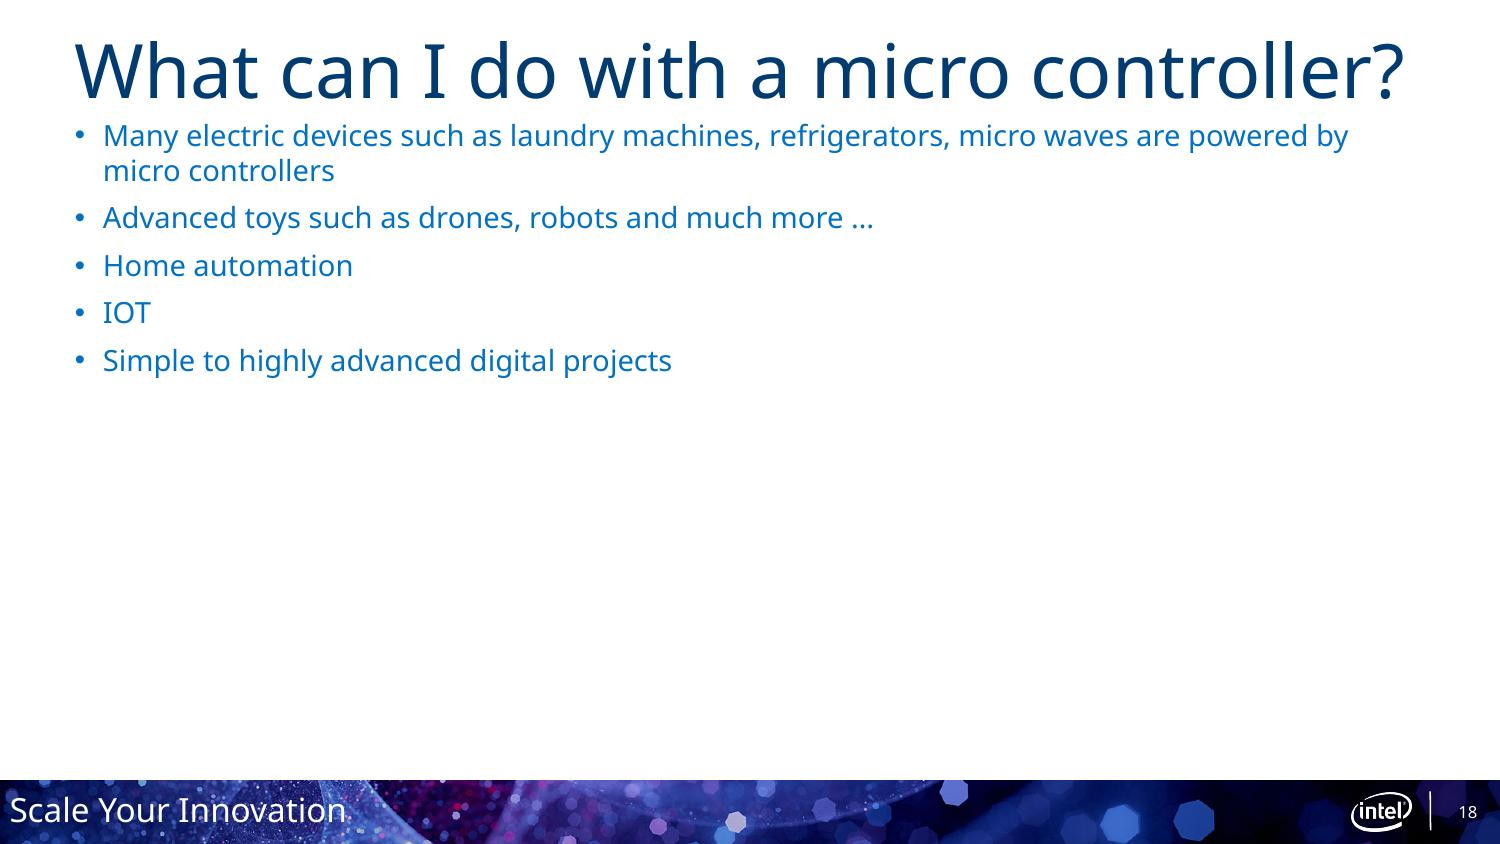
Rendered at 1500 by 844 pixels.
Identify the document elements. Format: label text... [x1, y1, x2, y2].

slide_number 18 [1127, 791, 1478, 837]
list Many electric devices such as laundry machines, refrigerators, micro waves are powered by micro controllers Advanced toys such as drones, robots and much more … Home automation IOT Simple to highly advanced digital projects [74, 117, 1425, 760]
title What can I do with a micro controller? [74, 50, 1425, 106]
picture [0, 780, 1500, 844]
